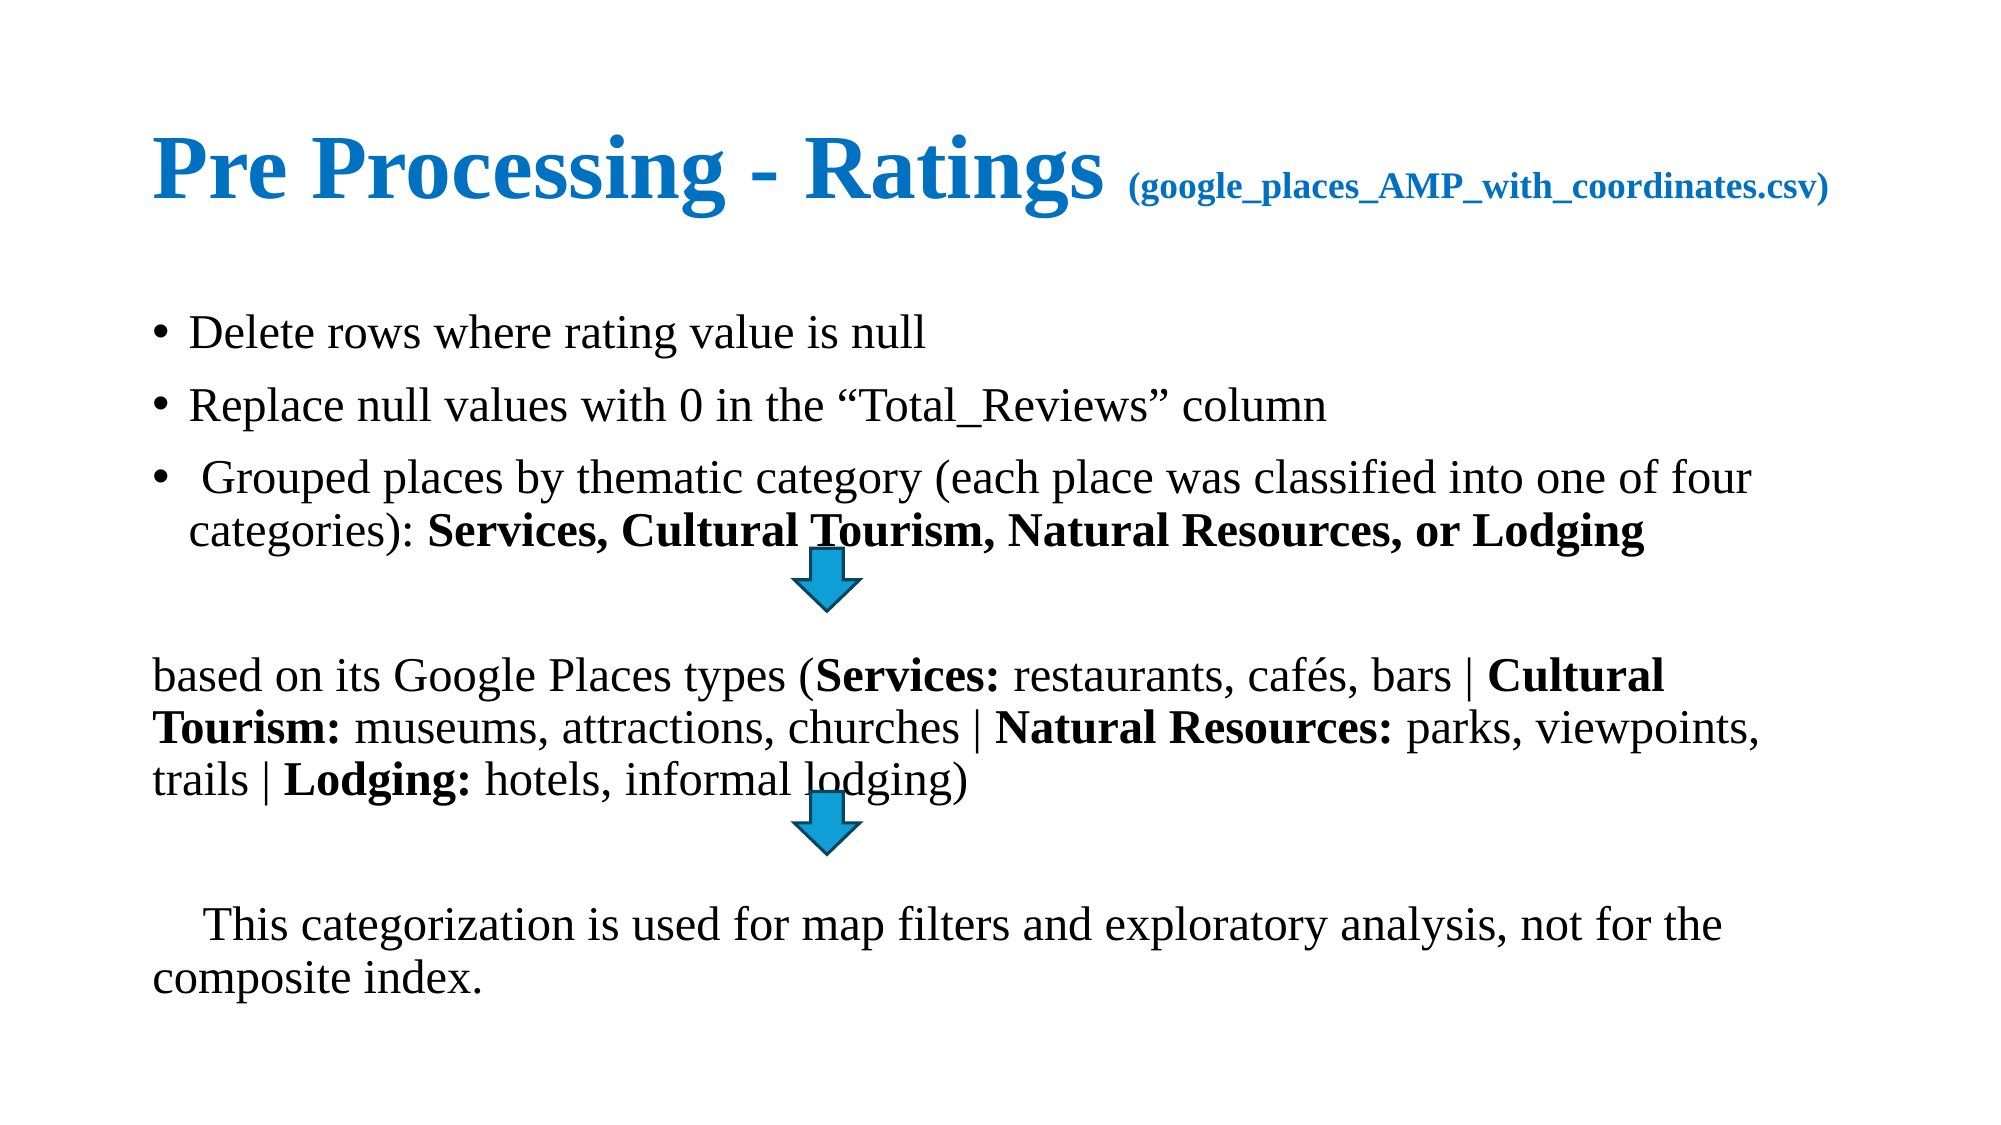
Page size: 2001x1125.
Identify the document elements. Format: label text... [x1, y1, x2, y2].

list Delete rows where rating value is null Replace null values ​​with 0 in the “Total_Reviews” column Grouped places by thematic category (each place was classified into one of four categories): Services, Cultural Tourism, Natural Resources, or Lodging based on its Google Places types (Services: restaurants, cafés, bars | Cultural Tourism: museums, attractions, churches | Natural Resources: parks, viewpoints, trails | Lodging: hotels, informal lodging) 💡 This categorization is used for map filters and exploratory analysis, not for the composite index. [137, 299, 1863, 1014]
title Pre Processing - Ratings (google_places_AMP_with_coordinates.csv) [137, 59, 1863, 278]
text_box [790, 789, 864, 857]
text_box [790, 546, 864, 614]
